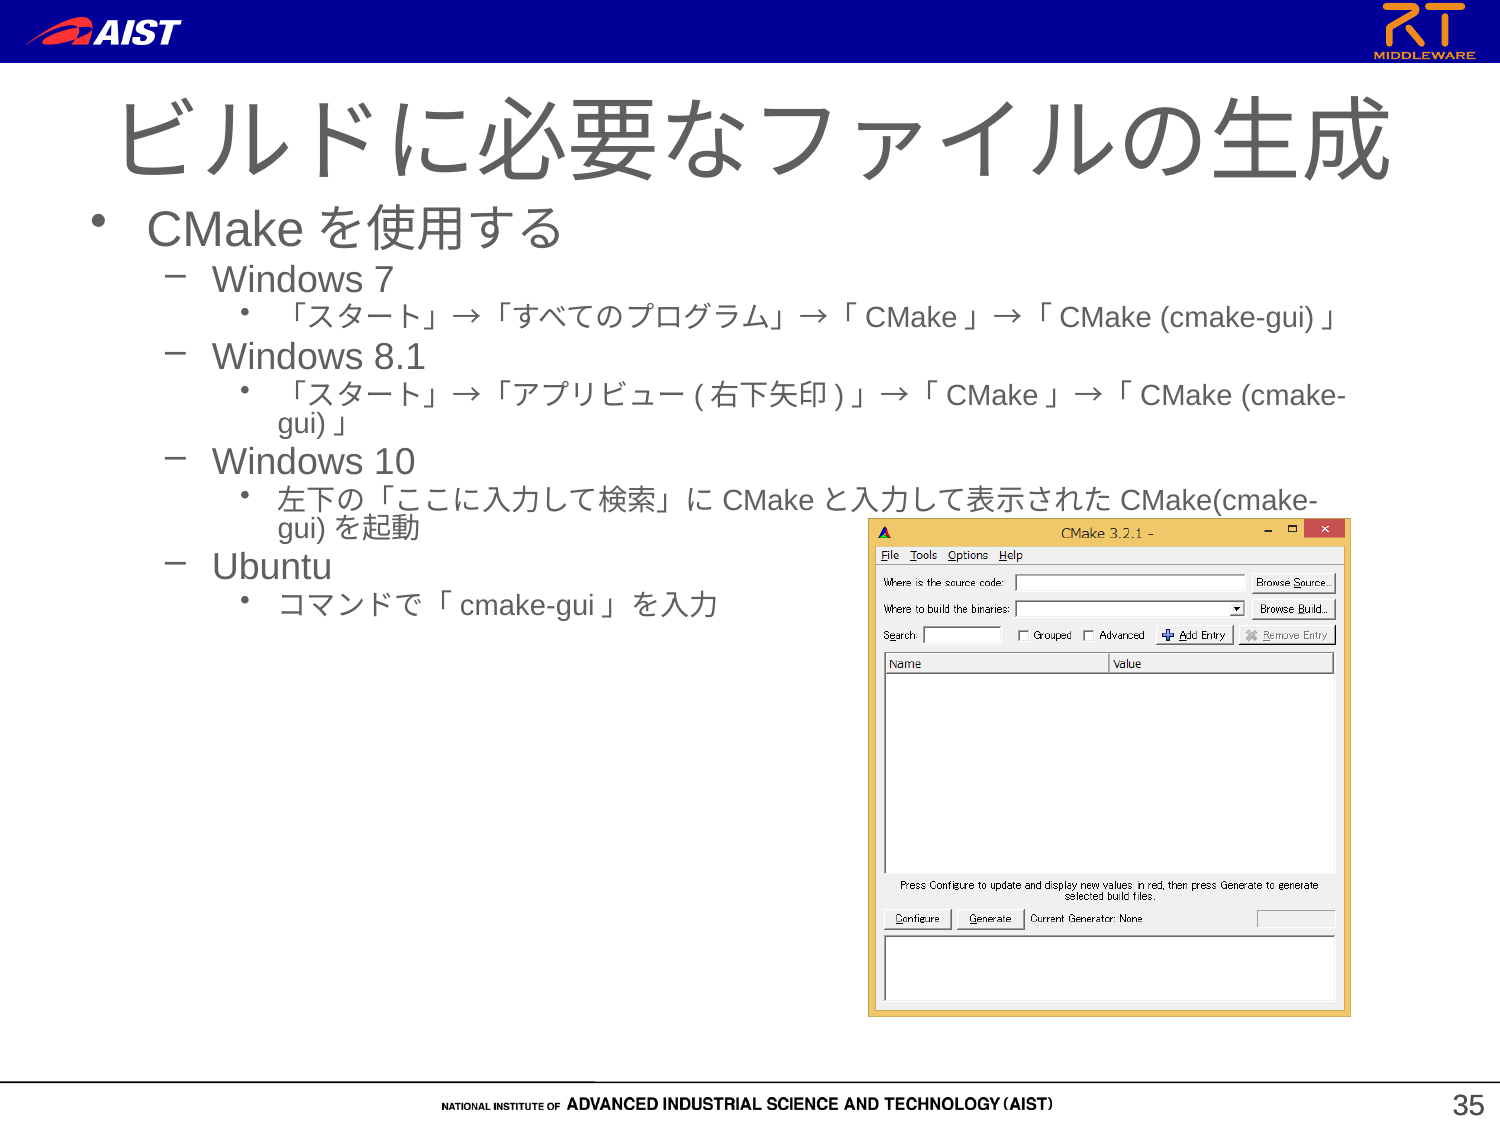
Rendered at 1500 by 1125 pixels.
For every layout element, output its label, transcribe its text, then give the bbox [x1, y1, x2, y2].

text_box 35 [1149, 1078, 1500, 1125]
title ビルドに必要なファイルの生成 [29, 66, 1474, 208]
picture [867, 517, 1351, 1018]
list CMakeを使用する Windows 7 「スタート」→「すべてのプログラム」→「CMake」→「CMake (cmake-gui)」 Windows 8.1 「スタート」→「アプリビュー(右下矢印)」→「CMake」→「CMake (cmake-gui)」 Windows 10 左下の「ここに入力して検索」にCMakeと入力して表示されたCMake(cmake-gui)を起動 Ubuntu コマンドで「cmake-gui」を入力 [75, 208, 1374, 925]
picture [442, 1097, 1052, 1110]
picture [0, 0, 1500, 63]
